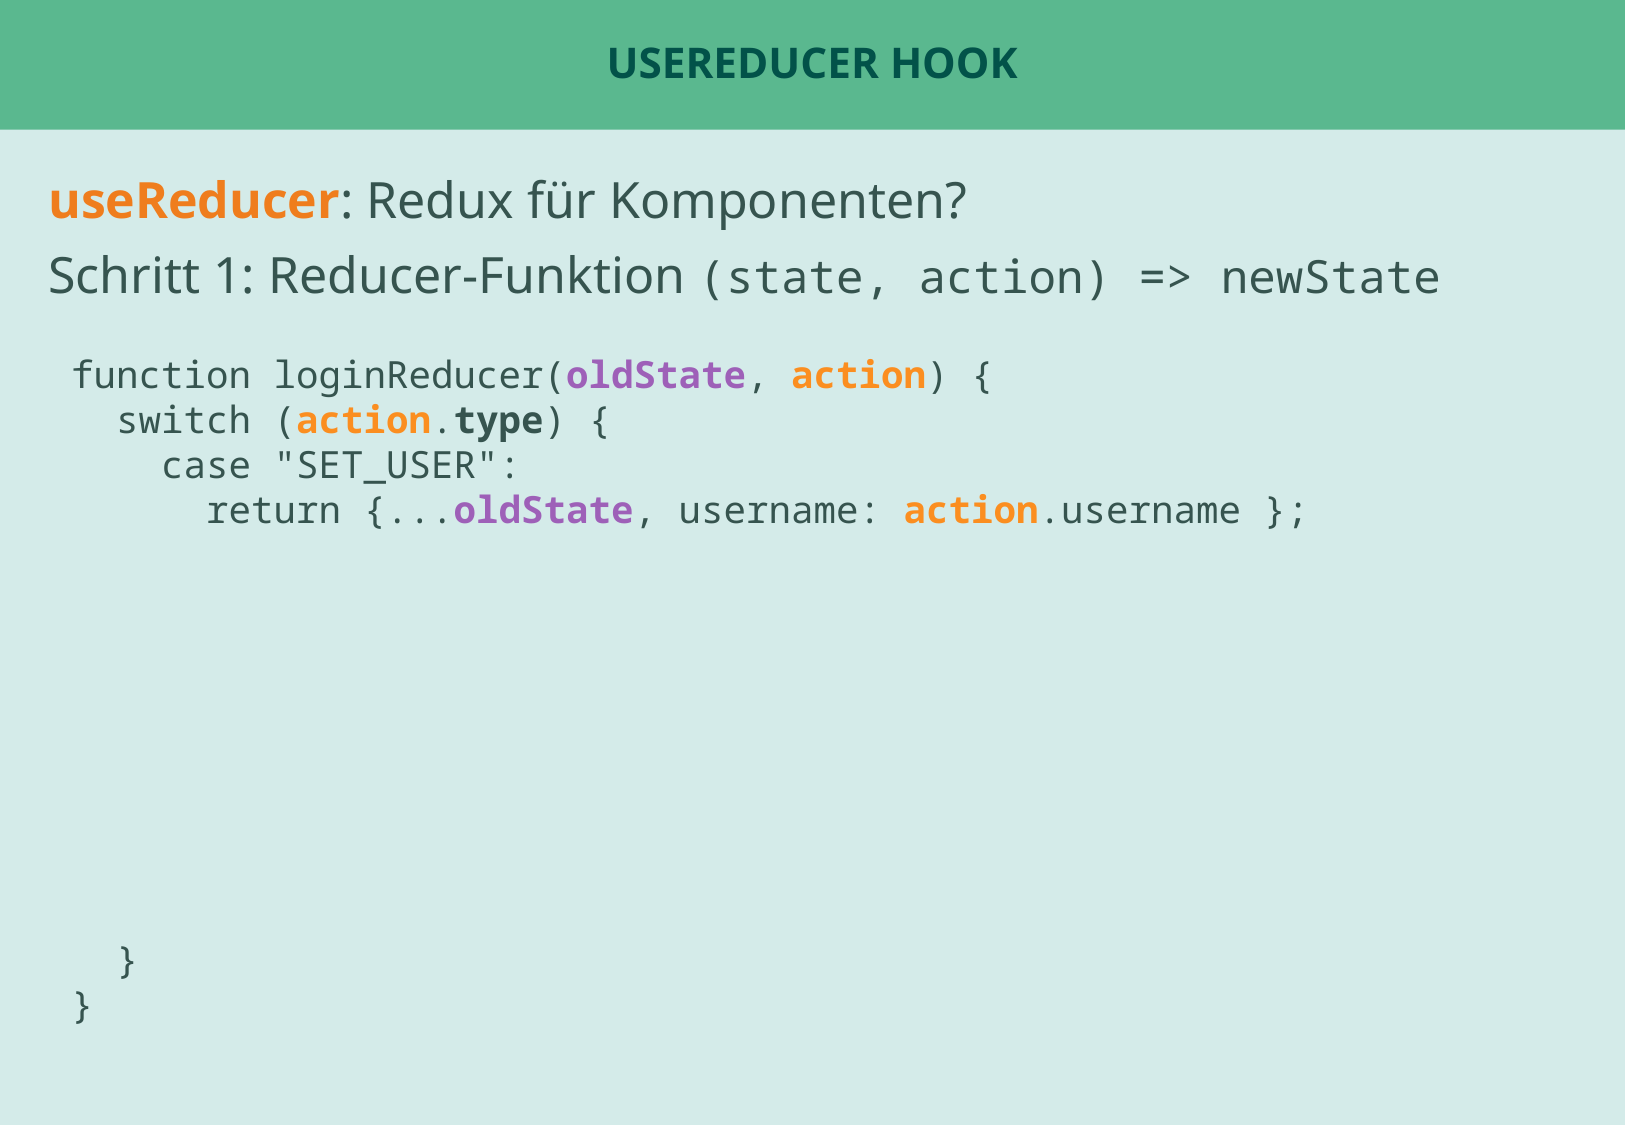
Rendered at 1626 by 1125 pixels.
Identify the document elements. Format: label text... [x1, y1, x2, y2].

list useReducer: Redux für Komponenten? Schritt 1: Reducer-Funktion (state, action) => newState [33, 168, 1592, 1043]
title useReducer Hook [0, 0, 1625, 130]
text_box function loginReducer(oldState, action) { switch (action.type) { case "SET_USER": return {...oldState, username: action.username }; } } [56, 343, 1625, 1034]
